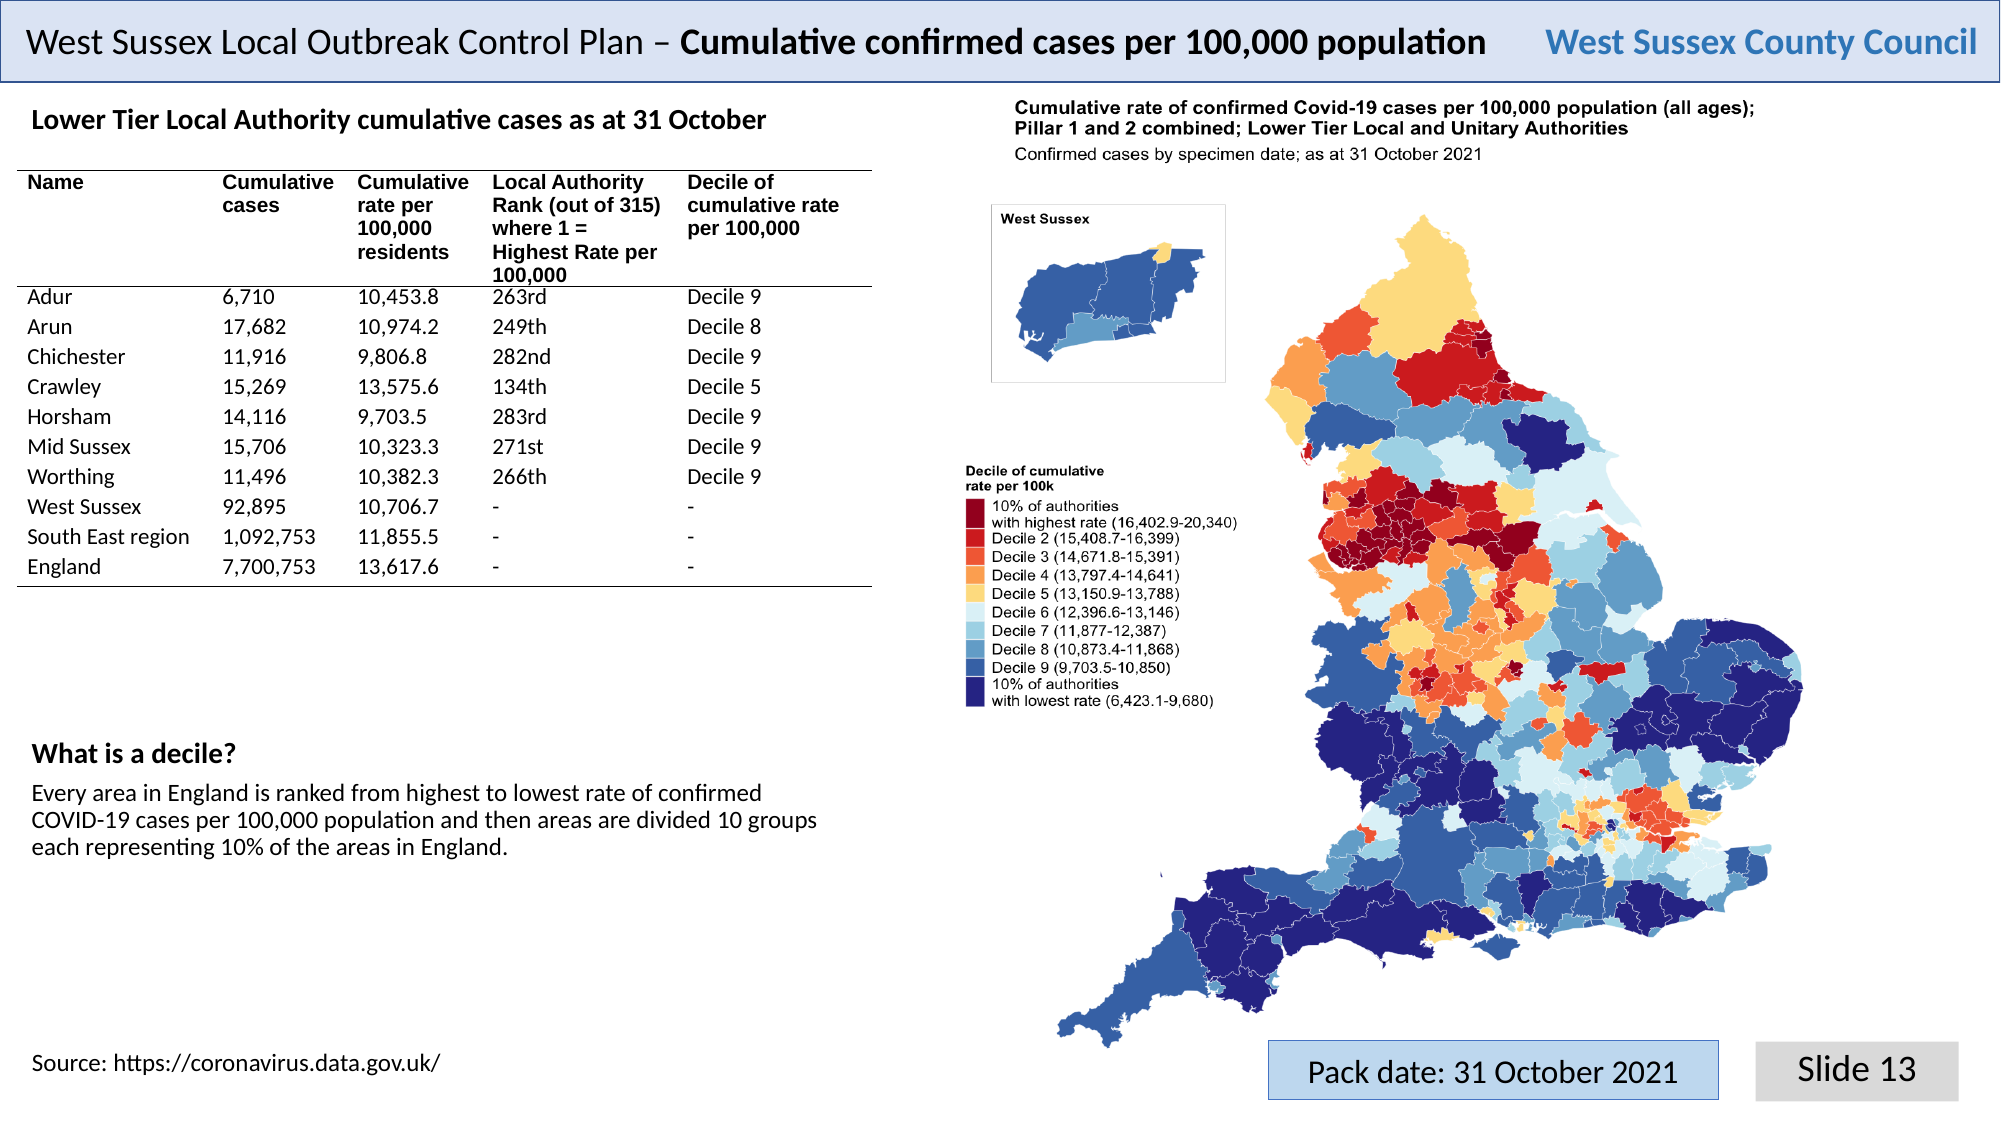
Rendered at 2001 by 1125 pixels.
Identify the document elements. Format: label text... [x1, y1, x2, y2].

list Source: https://coronavirus.data.gov.uk/ [17, 1042, 660, 1103]
table_cell 13,617.6 [347, 557, 482, 586]
table_cell - [677, 497, 872, 527]
table_cell 134th [482, 377, 677, 407]
table_cell 15,269 [212, 377, 347, 407]
table_cell Worthing [17, 467, 212, 497]
table_cell 11,916 [212, 347, 347, 377]
table_cell Horsham [17, 407, 212, 437]
table_cell 9,703.5 [347, 407, 482, 437]
table_cell - [482, 557, 677, 586]
table_header Cumulative cases [212, 171, 347, 286]
table_cell 283rd [482, 407, 677, 437]
table_cell 263rd [482, 287, 677, 317]
table_cell - [482, 497, 677, 527]
table_cell Mid Sussex [17, 437, 212, 467]
table_header Cumulative rate per 100,000 residents [347, 171, 482, 286]
table_cell Decile 9 [677, 407, 872, 437]
table_cell - [482, 527, 677, 557]
table_cell Decile 9 [677, 347, 872, 377]
table_cell 10,706.7 [347, 497, 482, 527]
table_cell 9,806.8 [347, 347, 482, 377]
table_cell Decile 8 [677, 317, 872, 347]
list Lower Tier Local Authority cumulative cases as at 31 October [16, 97, 895, 173]
table_cell 11,855.5 [347, 527, 482, 557]
table_cell West Sussex [17, 497, 212, 527]
table_cell Chichester [17, 347, 212, 377]
picture [895, 91, 1959, 1104]
table_cell - [677, 557, 872, 586]
table_cell Arun [17, 317, 212, 347]
table_cell 1,092,753 [212, 527, 347, 557]
table_header Decile of cumulative rate per 100,000 [677, 171, 872, 286]
table_cell 11,496 [212, 467, 347, 497]
table_cell 10,453.8 [347, 287, 482, 317]
table_cell 271st [482, 437, 677, 467]
table_cell 15,706 [212, 437, 347, 467]
table_cell England [17, 557, 212, 586]
table_header Name [17, 171, 212, 286]
table_cell 92,895 [212, 497, 347, 527]
table_cell 14,116 [212, 407, 347, 437]
table_cell 266th [482, 467, 677, 497]
list What is a decile? [16, 731, 562, 772]
table_cell Crawley [17, 377, 212, 407]
table_cell 10,974.2 [347, 317, 482, 347]
table_cell 7,700,753 [212, 557, 347, 586]
table_cell 10,382.3 [347, 467, 482, 497]
table_cell 6,710 [212, 287, 347, 317]
table_cell 13,575.6 [347, 377, 482, 407]
table_cell - [677, 527, 872, 557]
table_cell 249th [482, 317, 677, 347]
table_cell Adur [17, 287, 212, 317]
list Every area in England is ranked from highest to lowest rate of confirmed COVID-19 cases per 100,000 population and then areas are divided 10 groups each representing 10% of the areas in England. [16, 772, 853, 900]
table_header Local Authority Rank (out of 315) where 1 = Highest Rate per 100,000 [482, 171, 677, 286]
table_cell Decile 9 [677, 287, 872, 317]
table_cell Decile 9 [677, 437, 872, 467]
table_cell Decile 5 [677, 377, 872, 407]
table_cell 10,323.3 [347, 437, 482, 467]
table_cell 282nd [482, 347, 677, 377]
table_cell South East region [17, 527, 212, 557]
table_cell 17,682 [212, 317, 347, 347]
table_cell Decile 9 [677, 467, 872, 497]
